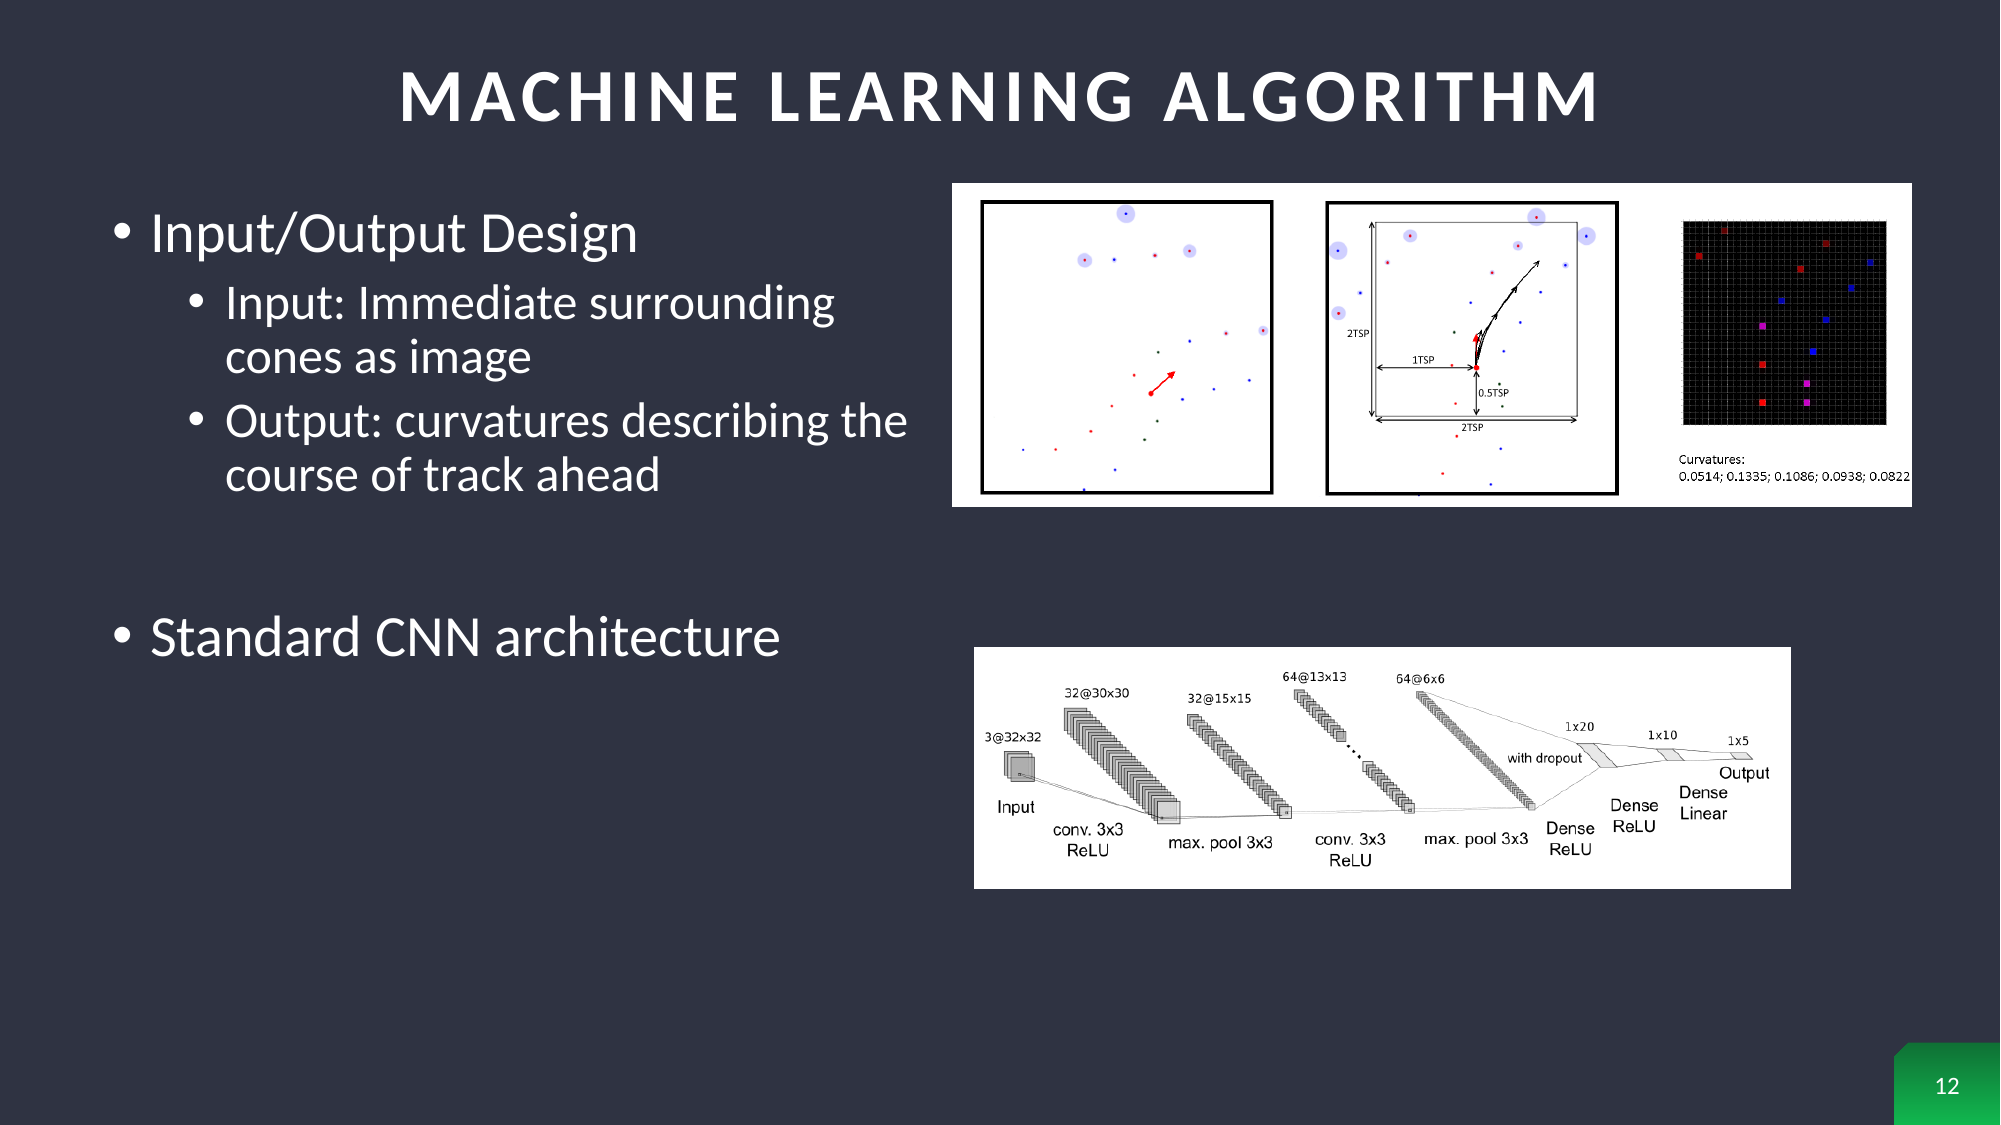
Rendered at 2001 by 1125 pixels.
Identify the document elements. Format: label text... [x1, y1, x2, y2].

title Machine learning Algorithm [97, 0, 1903, 196]
slide_number 12 [1894, 1050, 2000, 1118]
picture [952, 183, 1912, 507]
picture [974, 647, 1791, 889]
list Input/Output Design Input: Immediate surrounding cones as image Output: curvatures describing the course of track ahead Standard CNN architecture [97, 196, 938, 1014]
